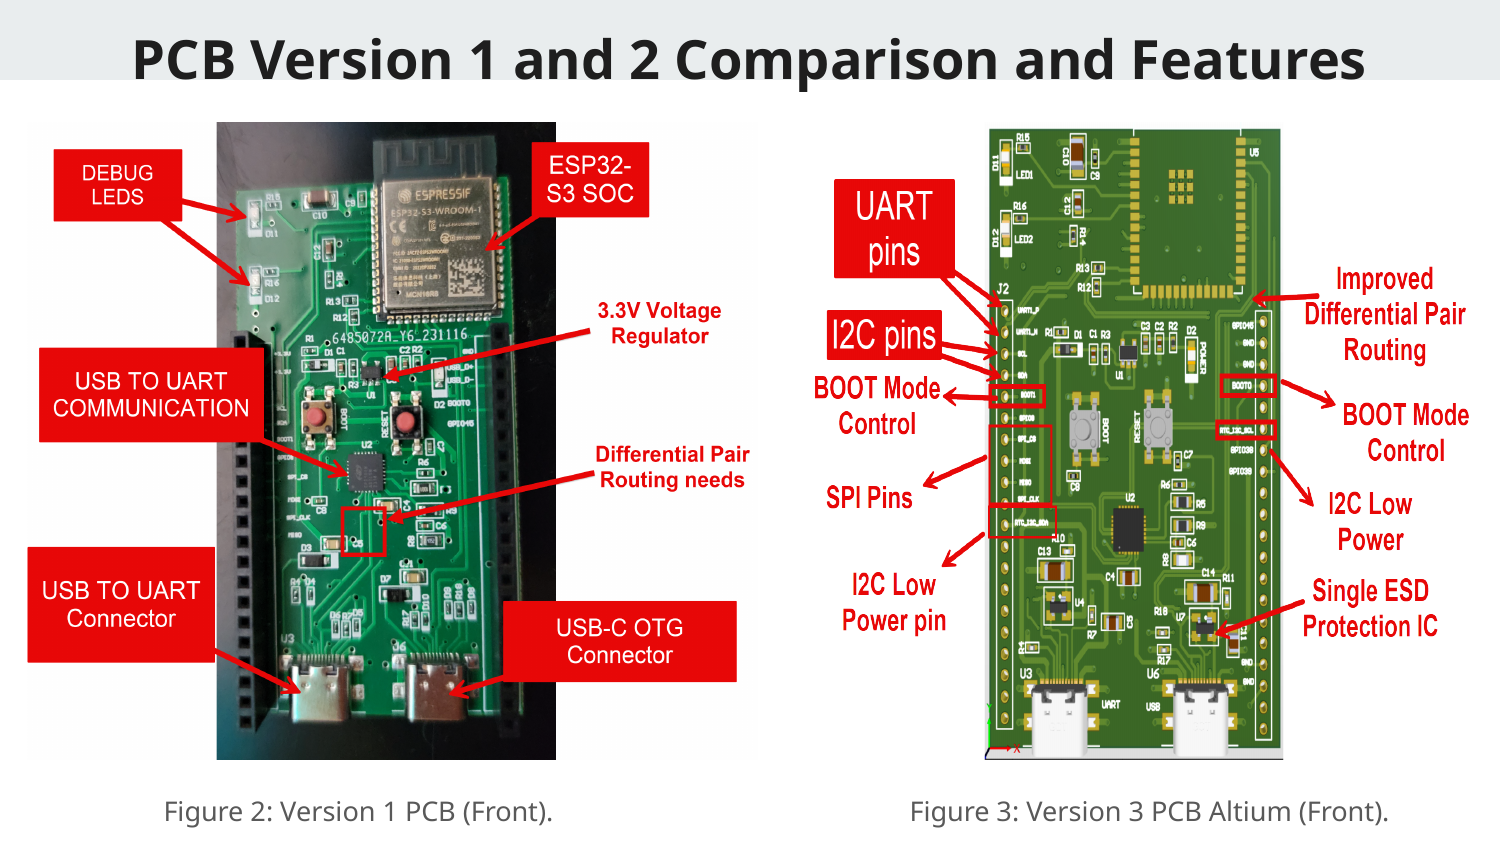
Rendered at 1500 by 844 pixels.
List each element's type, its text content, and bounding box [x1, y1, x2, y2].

picture [27, 122, 758, 760]
picture [791, 122, 1486, 760]
text_box Figure 3: Version 3 PCB Altium (Front). [851, 779, 1448, 828]
text_box Figure 2: Version 1 PCB (Front). [63, 779, 661, 828]
title PCB Version 1 and 2 Comparison and Features [63, 10, 1437, 123]
